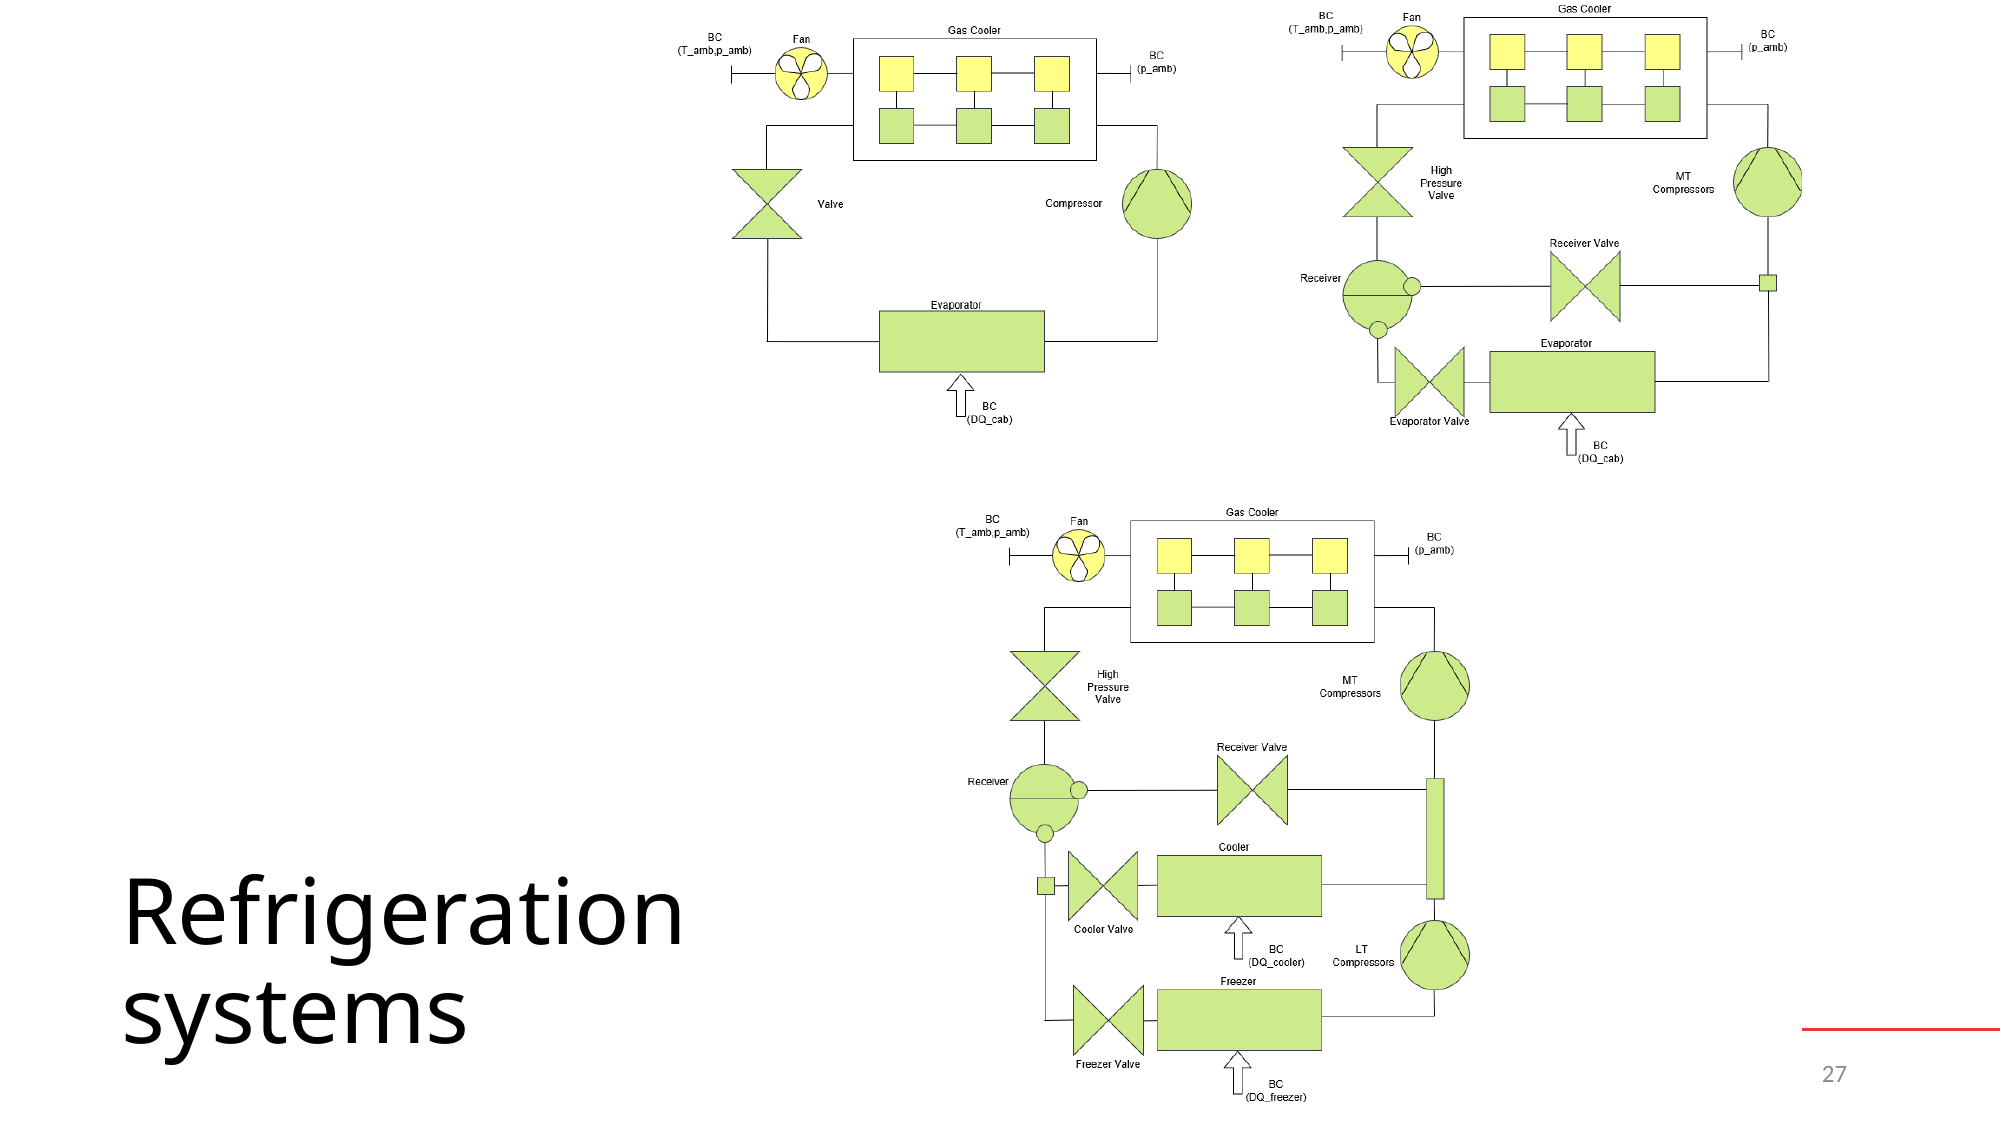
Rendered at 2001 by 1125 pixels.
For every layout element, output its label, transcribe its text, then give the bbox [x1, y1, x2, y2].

title Refrigeration systems [106, 855, 677, 1073]
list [677, 0, 1802, 1102]
slide_number 27 [1412, 1042, 1863, 1103]
